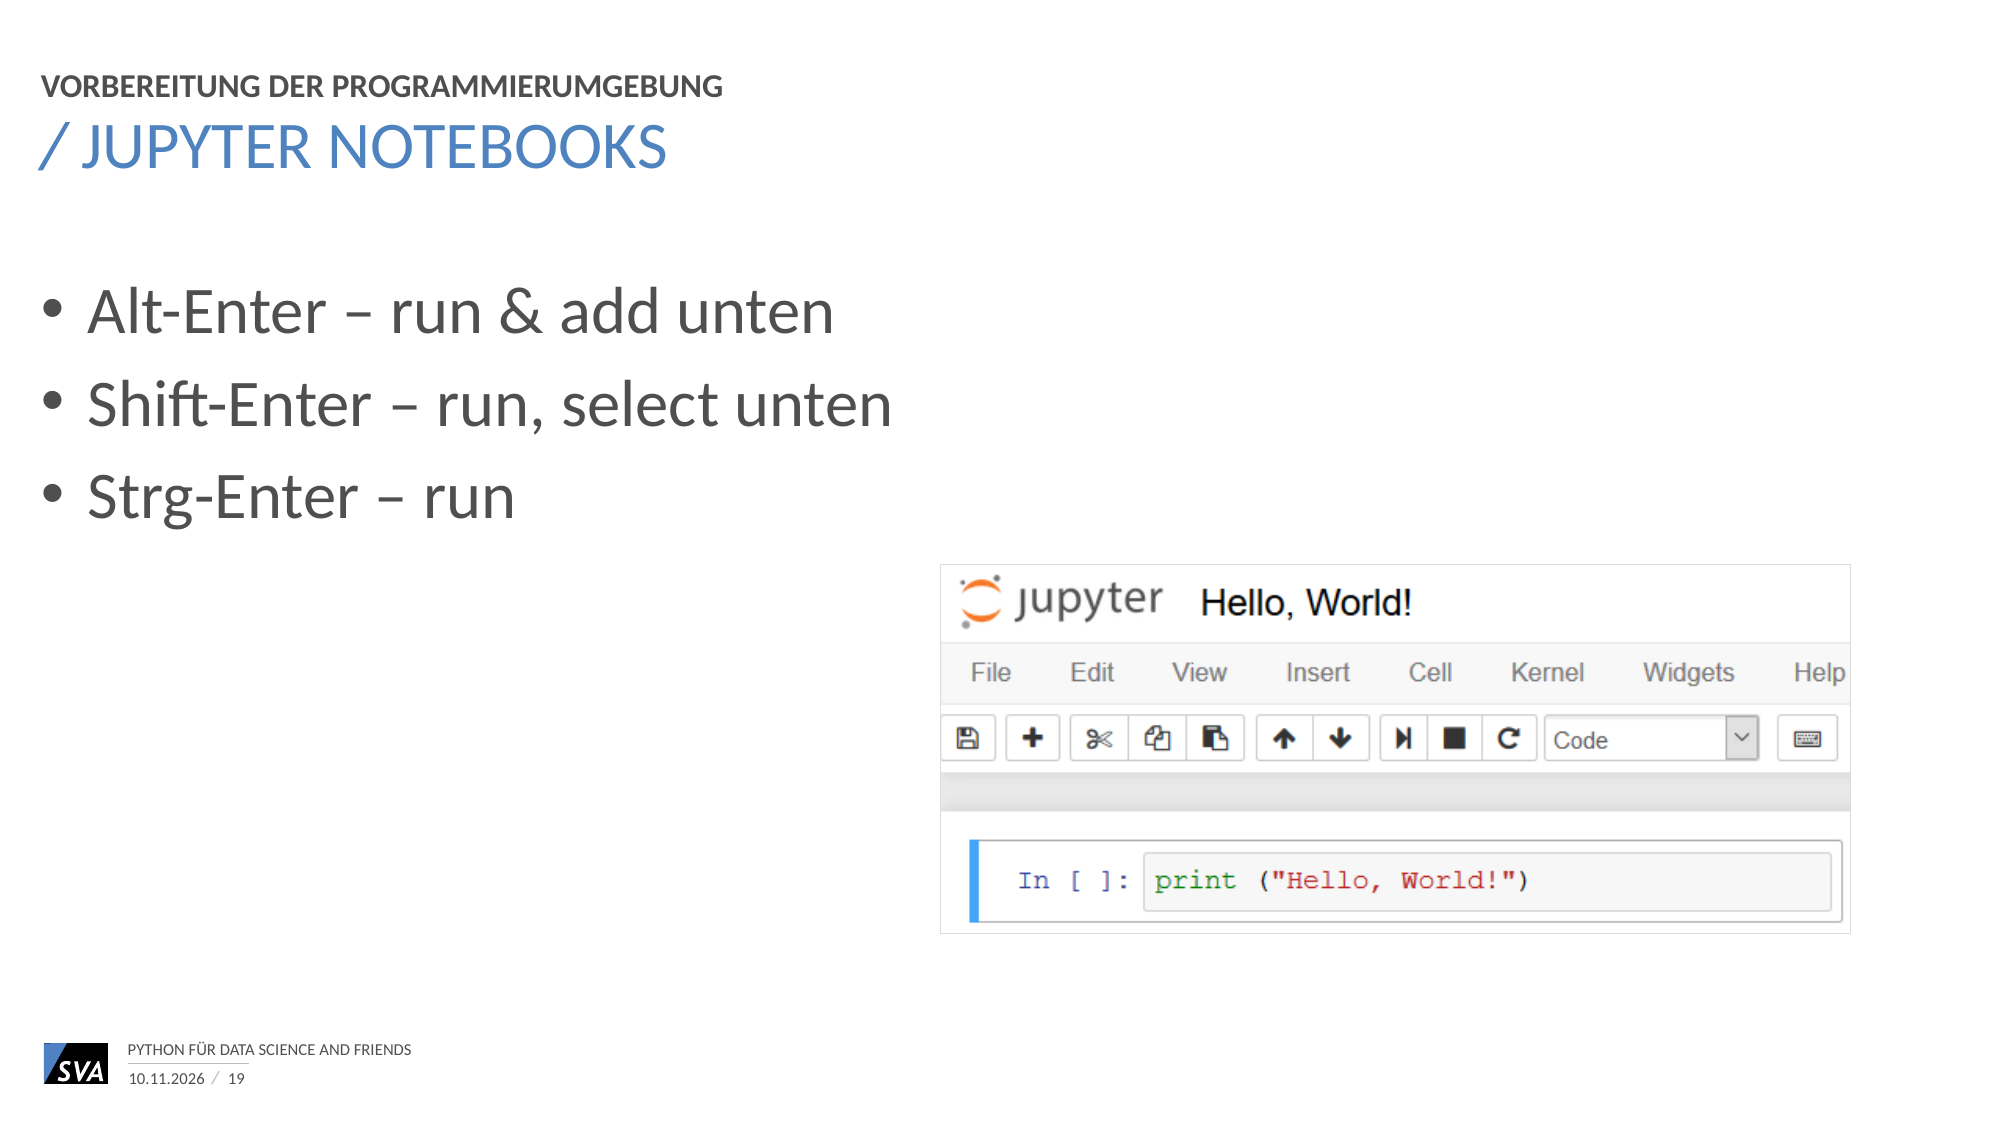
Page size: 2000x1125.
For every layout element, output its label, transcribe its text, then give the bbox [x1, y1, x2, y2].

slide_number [128, 1068, 207, 1087]
footer Python für Data Science and Friends [127, 1041, 1297, 1059]
picture [940, 564, 1851, 934]
list Alt-Enter – run & add unten Shift-Enter – run, select unten Strg-Enter – run [40, 267, 941, 966]
slide_number 19 [227, 1068, 261, 1087]
title Jupyter Notebooks [37, 107, 1957, 250]
subtitle Vorbereitung der Programmierumgebung [40, 63, 1652, 105]
